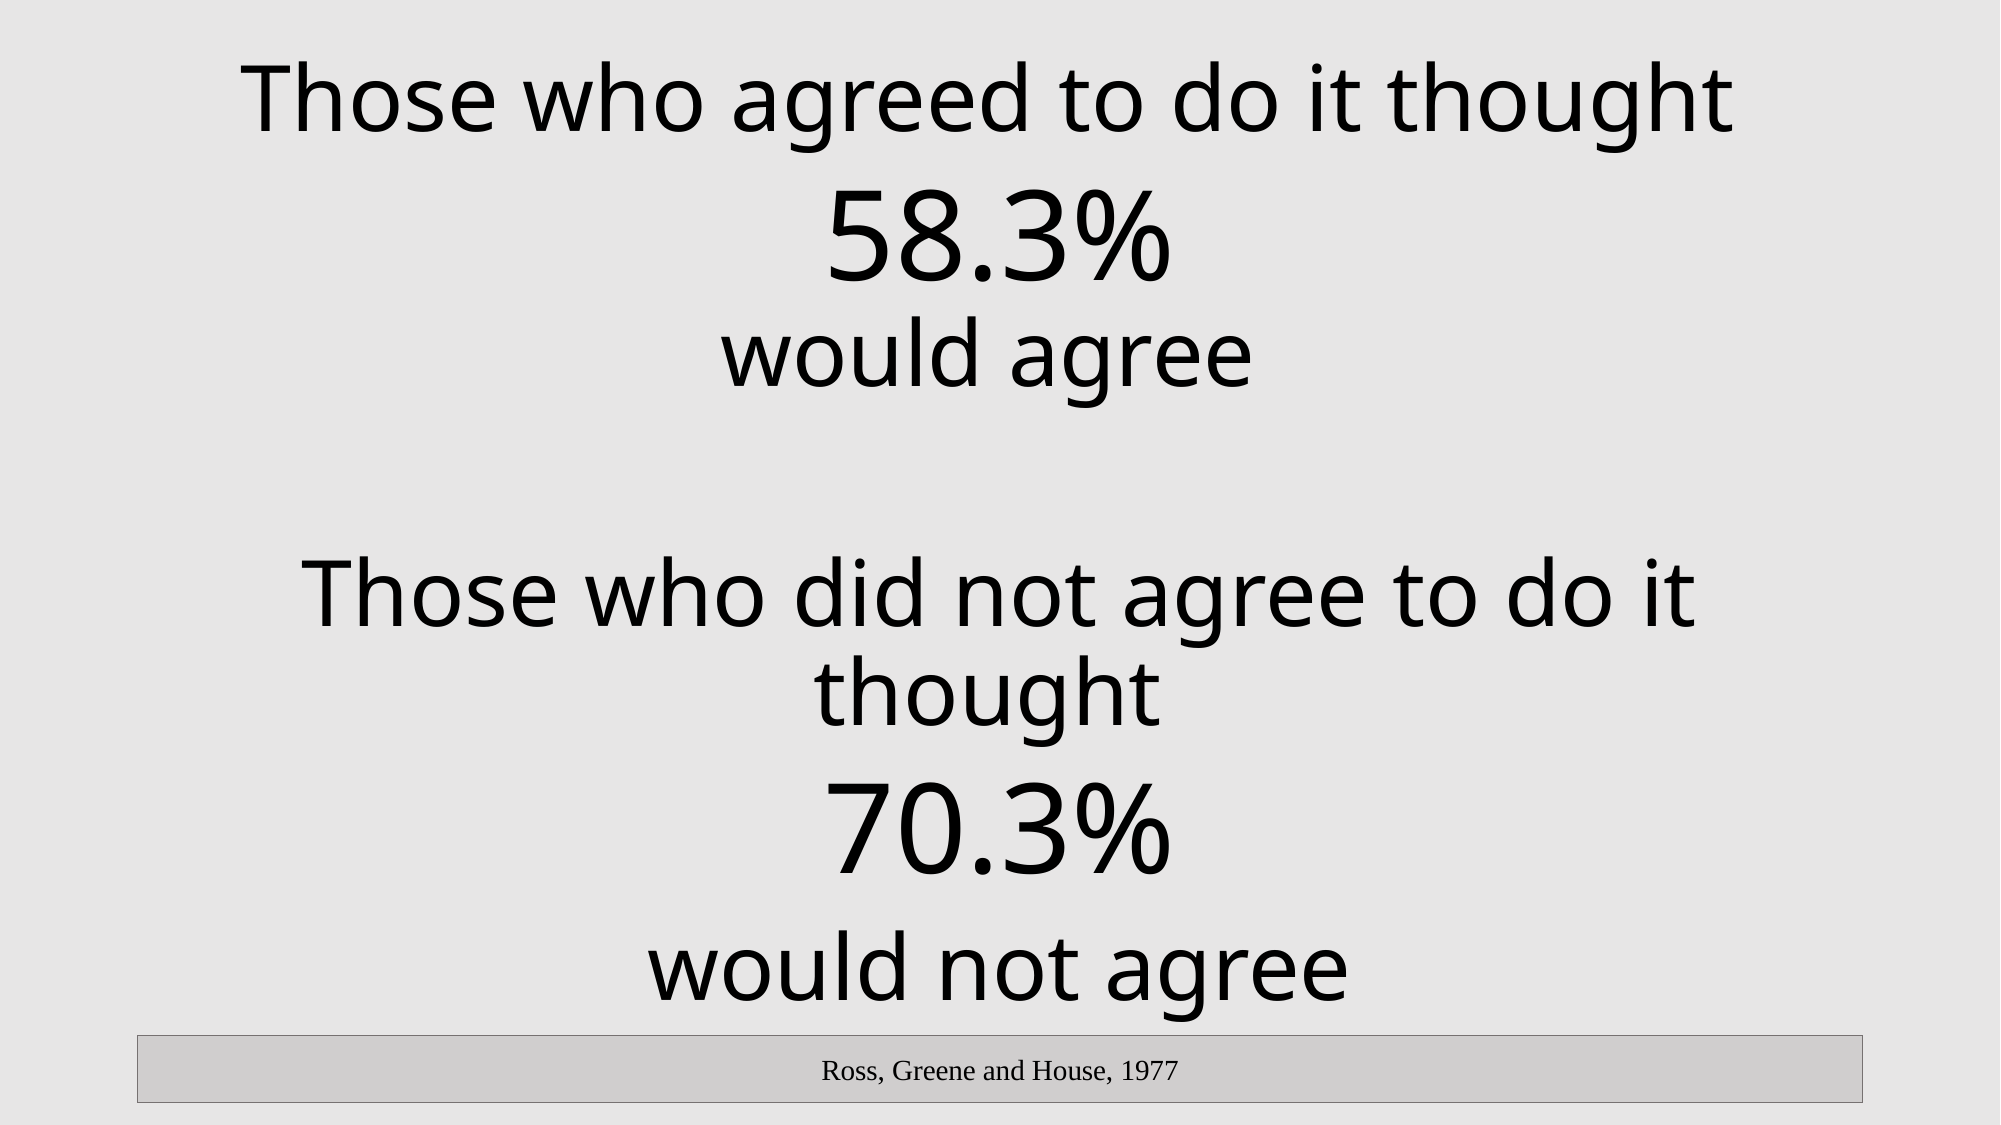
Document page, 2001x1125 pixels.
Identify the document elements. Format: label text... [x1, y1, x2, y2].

footer Ross, Greene and House, 1977 [137, 1035, 1863, 1103]
list Those who agreed to do it thought 58.3% would agree Those who did not agree to do it thought 70.3% would not agree [137, 59, 1863, 1014]
